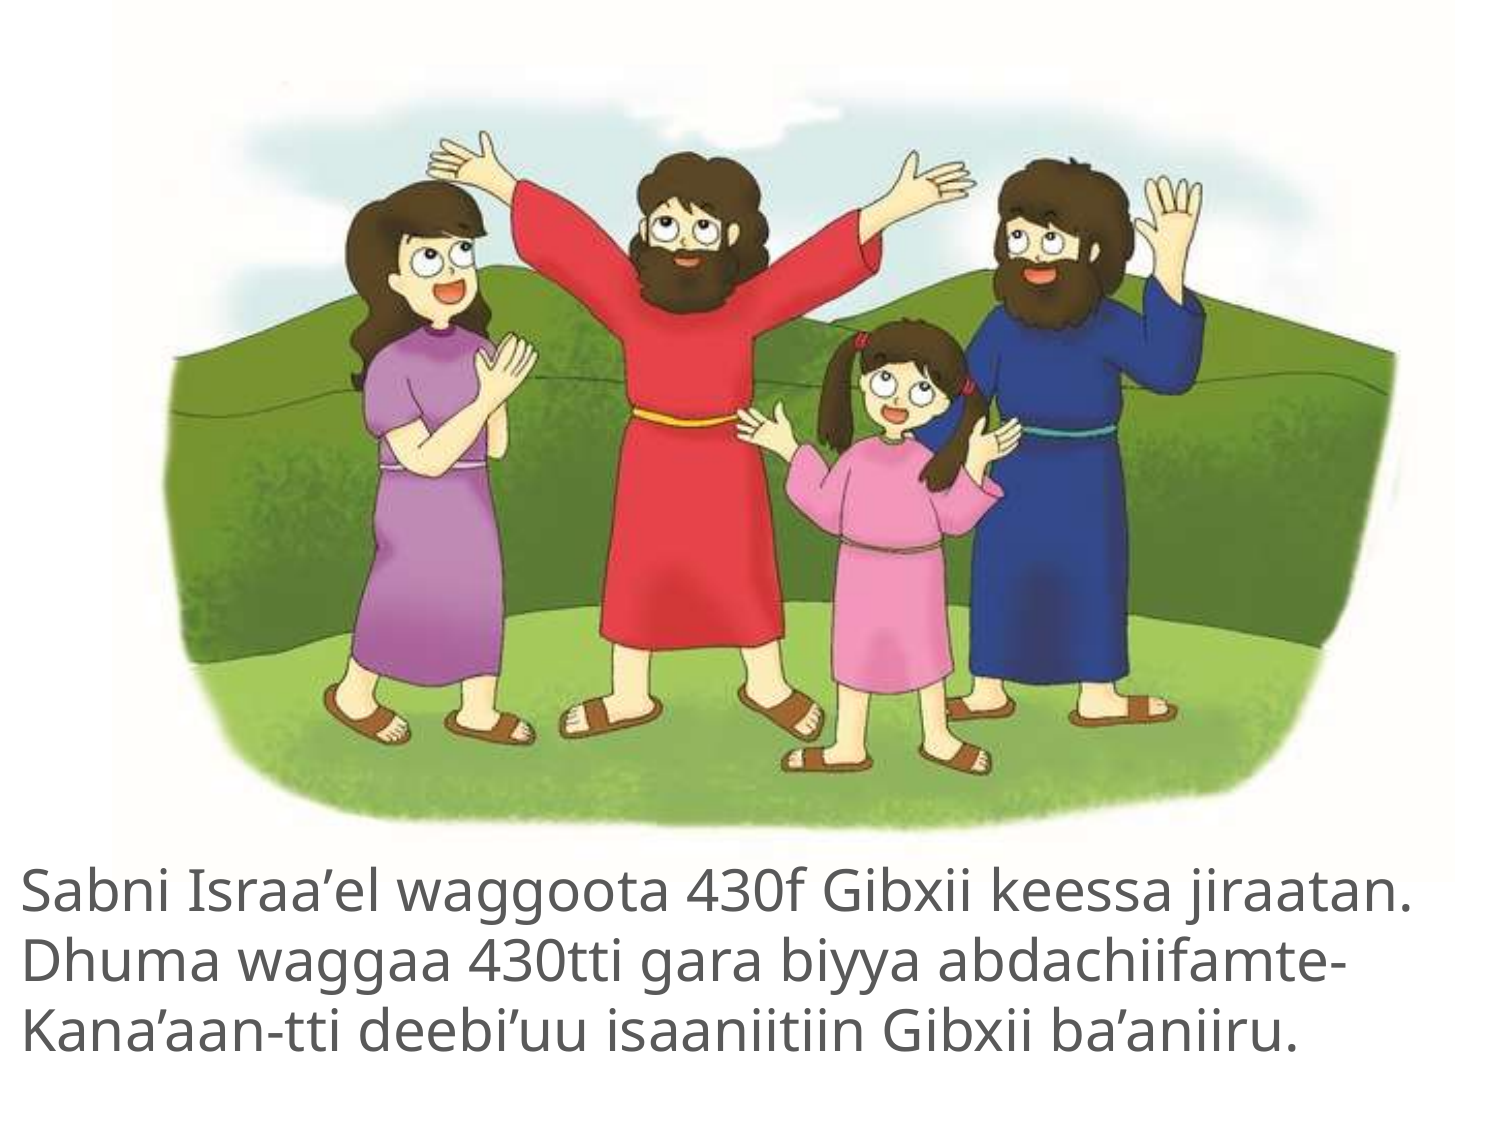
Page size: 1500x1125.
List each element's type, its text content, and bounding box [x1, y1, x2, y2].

picture [111, 0, 1455, 882]
text_box Sabni Israaʼel waggoota 430f Gibxii keessa jiraatan. Dhuma waggaa 430tti gara biyya abdachiifamte-Kana’aan-tti deebi’uu isaaniitiin Gibxii ba’aniiru. [5, 846, 1476, 1071]
